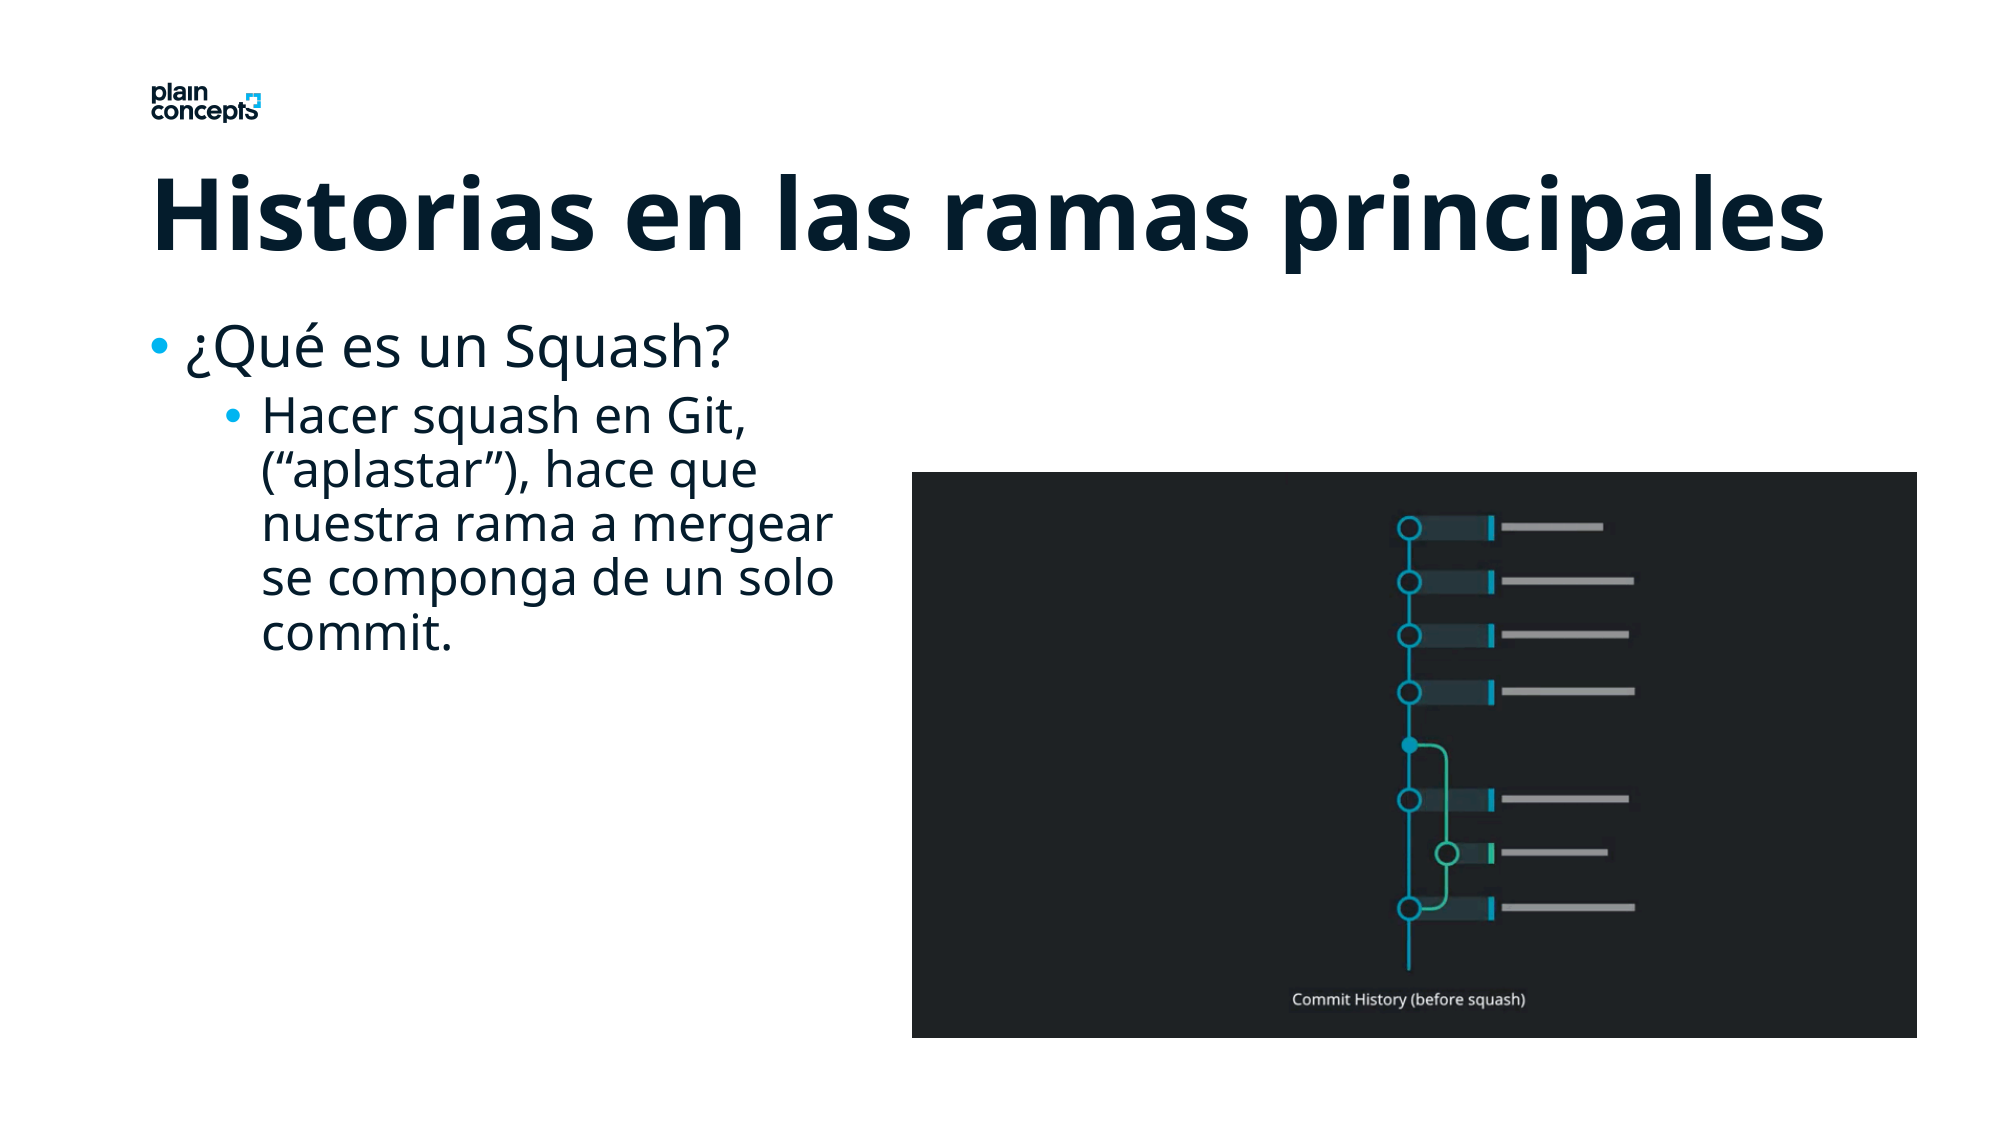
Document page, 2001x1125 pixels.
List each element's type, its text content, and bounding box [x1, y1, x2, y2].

picture [912, 472, 1917, 1038]
list ¿Qué es un Squash? Hacer squash en Git, (“aplastar”), hace que nuestra rama a mergear se componga de un solo commit. [149, 317, 839, 1043]
picture [124, 58, 288, 147]
list Historias en las ramas principales [149, 164, 1917, 271]
